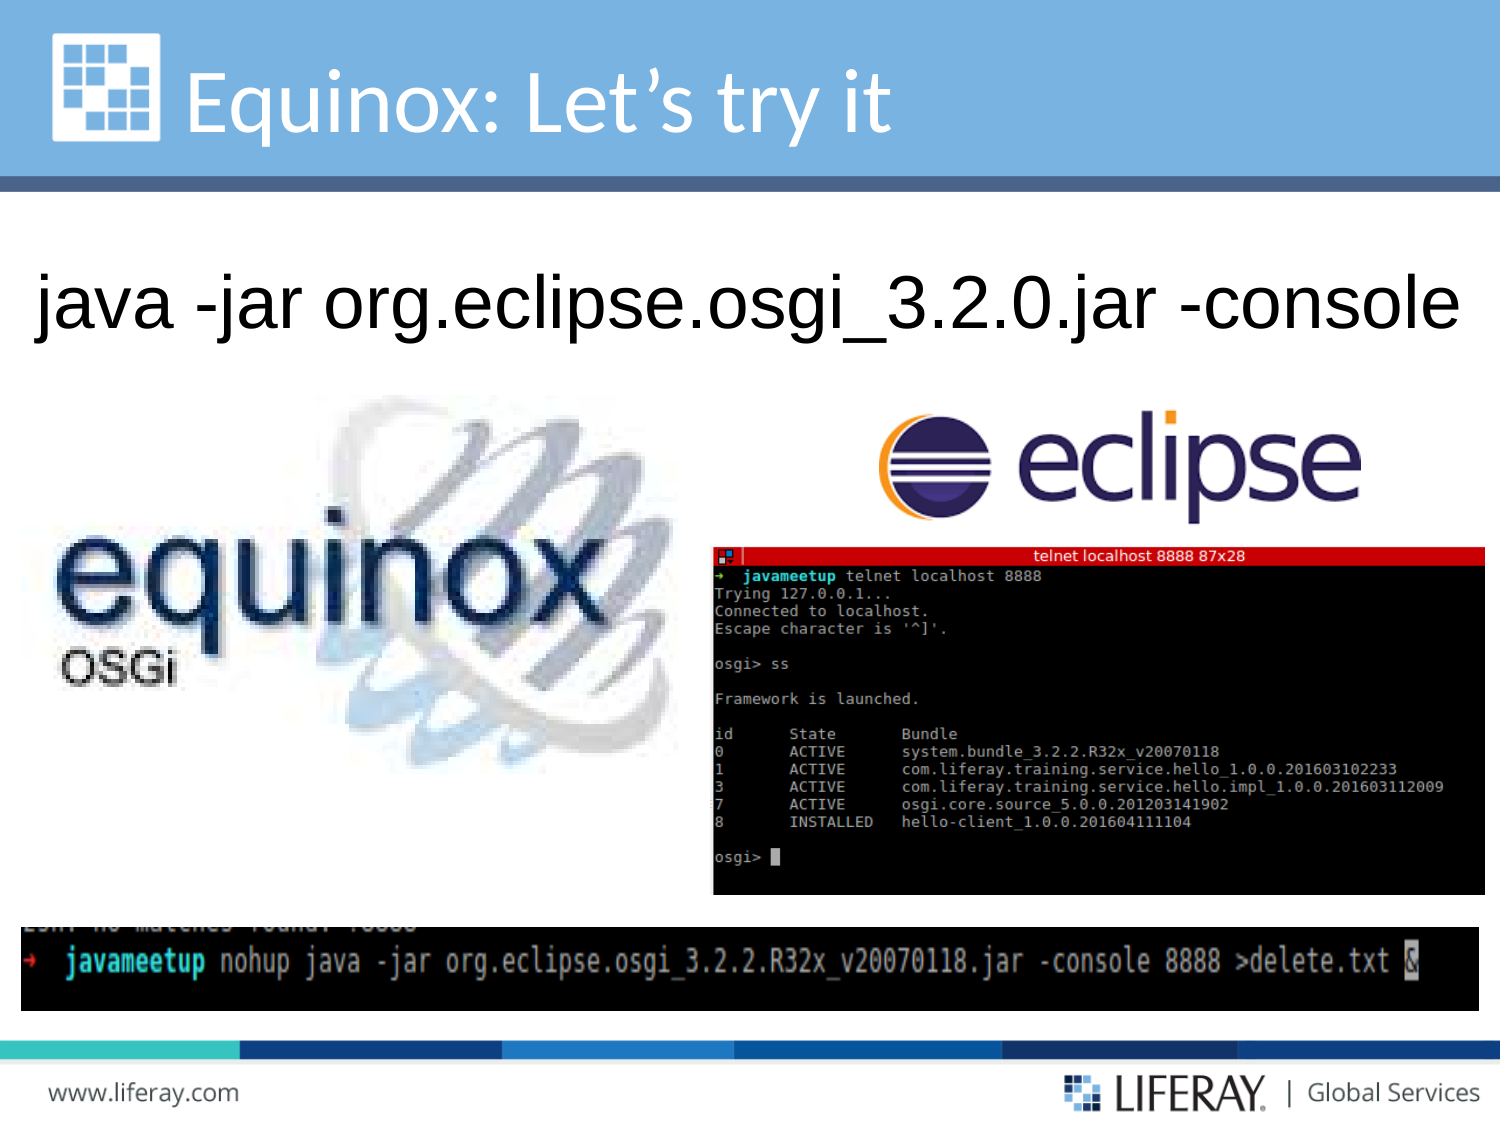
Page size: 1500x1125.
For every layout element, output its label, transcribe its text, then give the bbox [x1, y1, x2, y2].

title Equinox: Let’s try it [169, 34, 1421, 157]
text_box java -jar org.eclipse.osgi_3.2.0.jar -console [21, 192, 1479, 396]
picture [0, 0, 1500, 1125]
